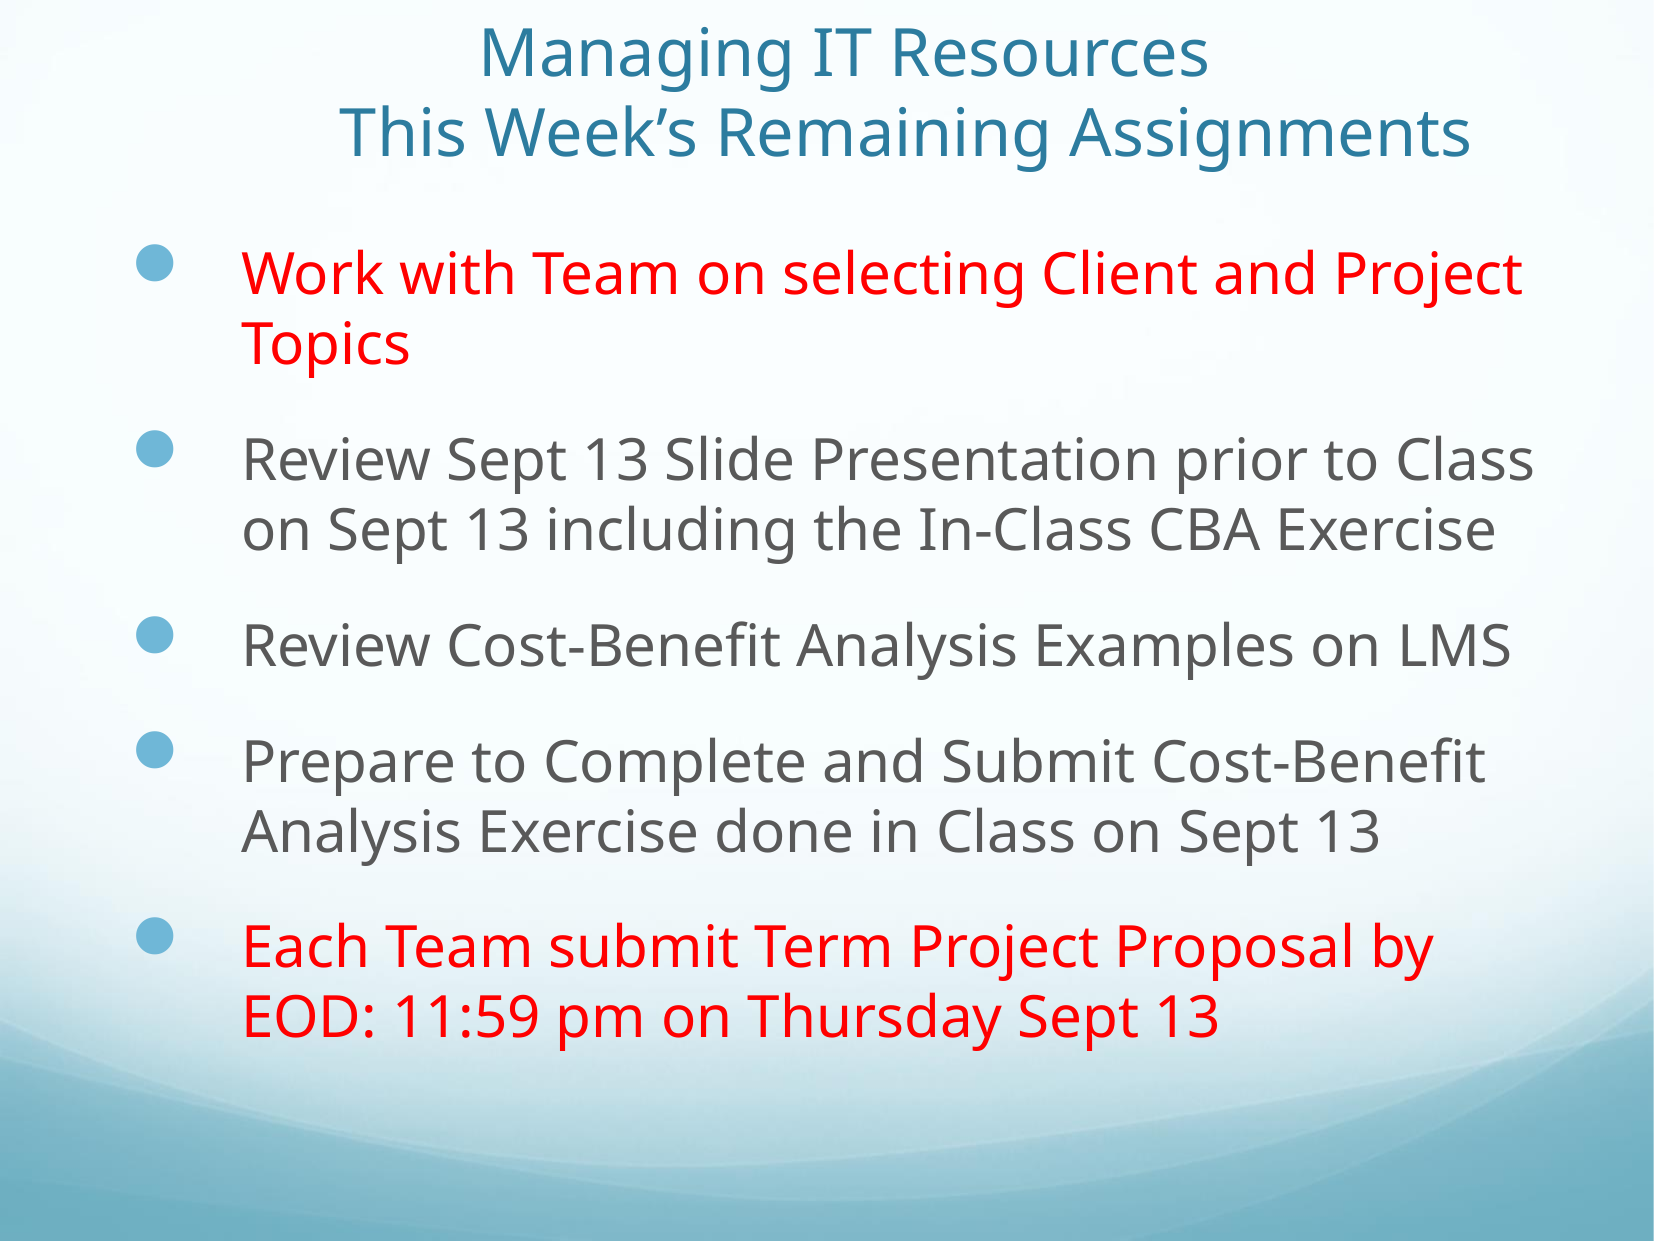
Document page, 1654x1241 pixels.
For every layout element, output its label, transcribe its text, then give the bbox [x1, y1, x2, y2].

title Managing IT Resources This Week’s Remaining Assignments [176, 50, 1514, 228]
picture [0, 0, 1654, 1241]
list Work with Team on selecting Client and Project Topics Review Sept 13 Slide Presentation prior to Class on Sept 13 including the In-Class CBA Exercise Review Cost-Benefit Analysis Examples on LMS Prepare to Complete and Submit Cost-Benefit Analysis Exercise done in Class on Sept 13 Each Team submit Term Project Proposal by EOD: 11:59 pm on Thursday Sept 13 [114, 228, 1565, 983]
